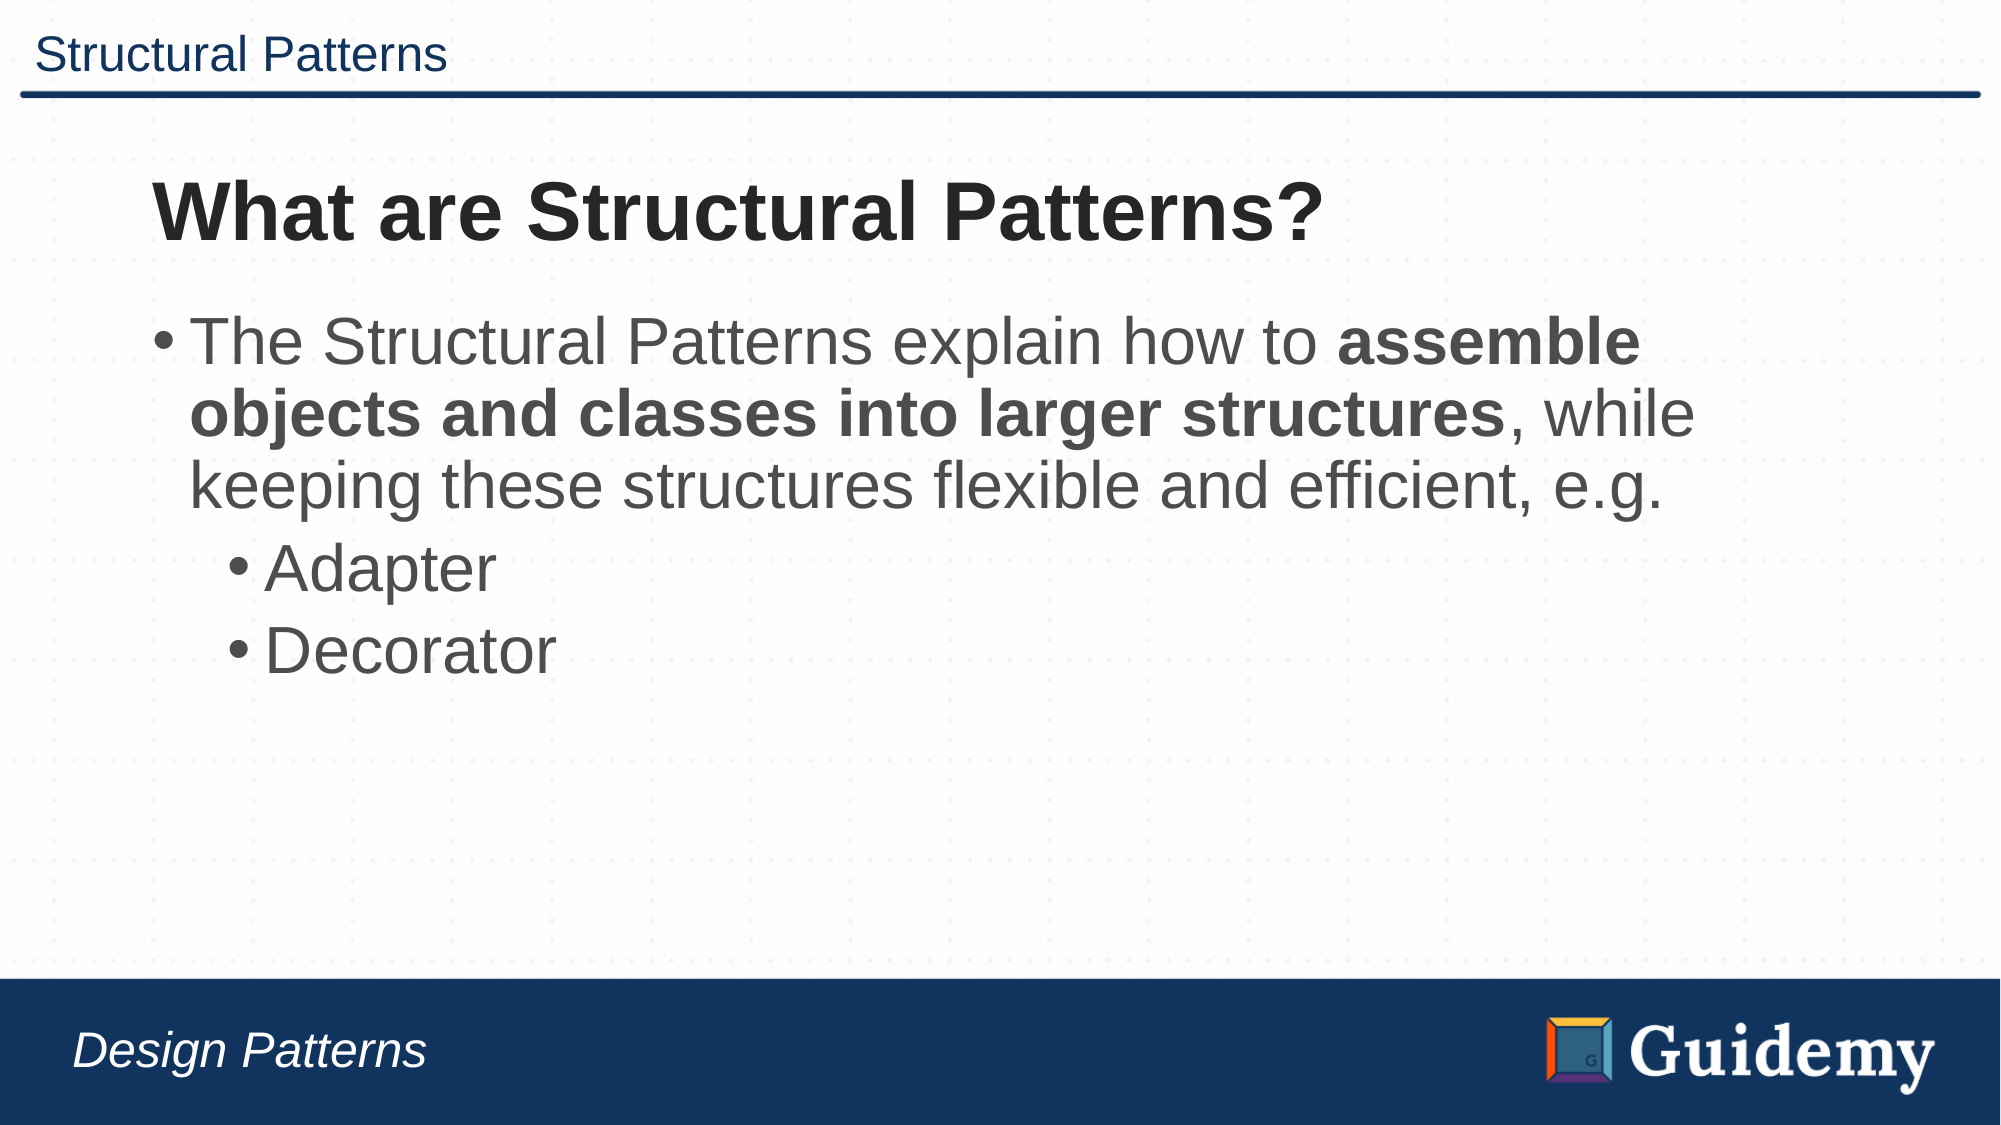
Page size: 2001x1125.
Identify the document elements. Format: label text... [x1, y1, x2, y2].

text_box Design Patterns [56, 1014, 945, 1090]
text_box What are Structural Patterns? [137, 158, 1863, 268]
picture [0, 0, 2001, 1125]
list The Structural Patterns explain how to assemble objects and classes into larger structures, while keeping these structures flexible and efficient, e.g. Adapter Decorator [137, 299, 1863, 939]
title Structural Patterns [19, 17, 1130, 93]
